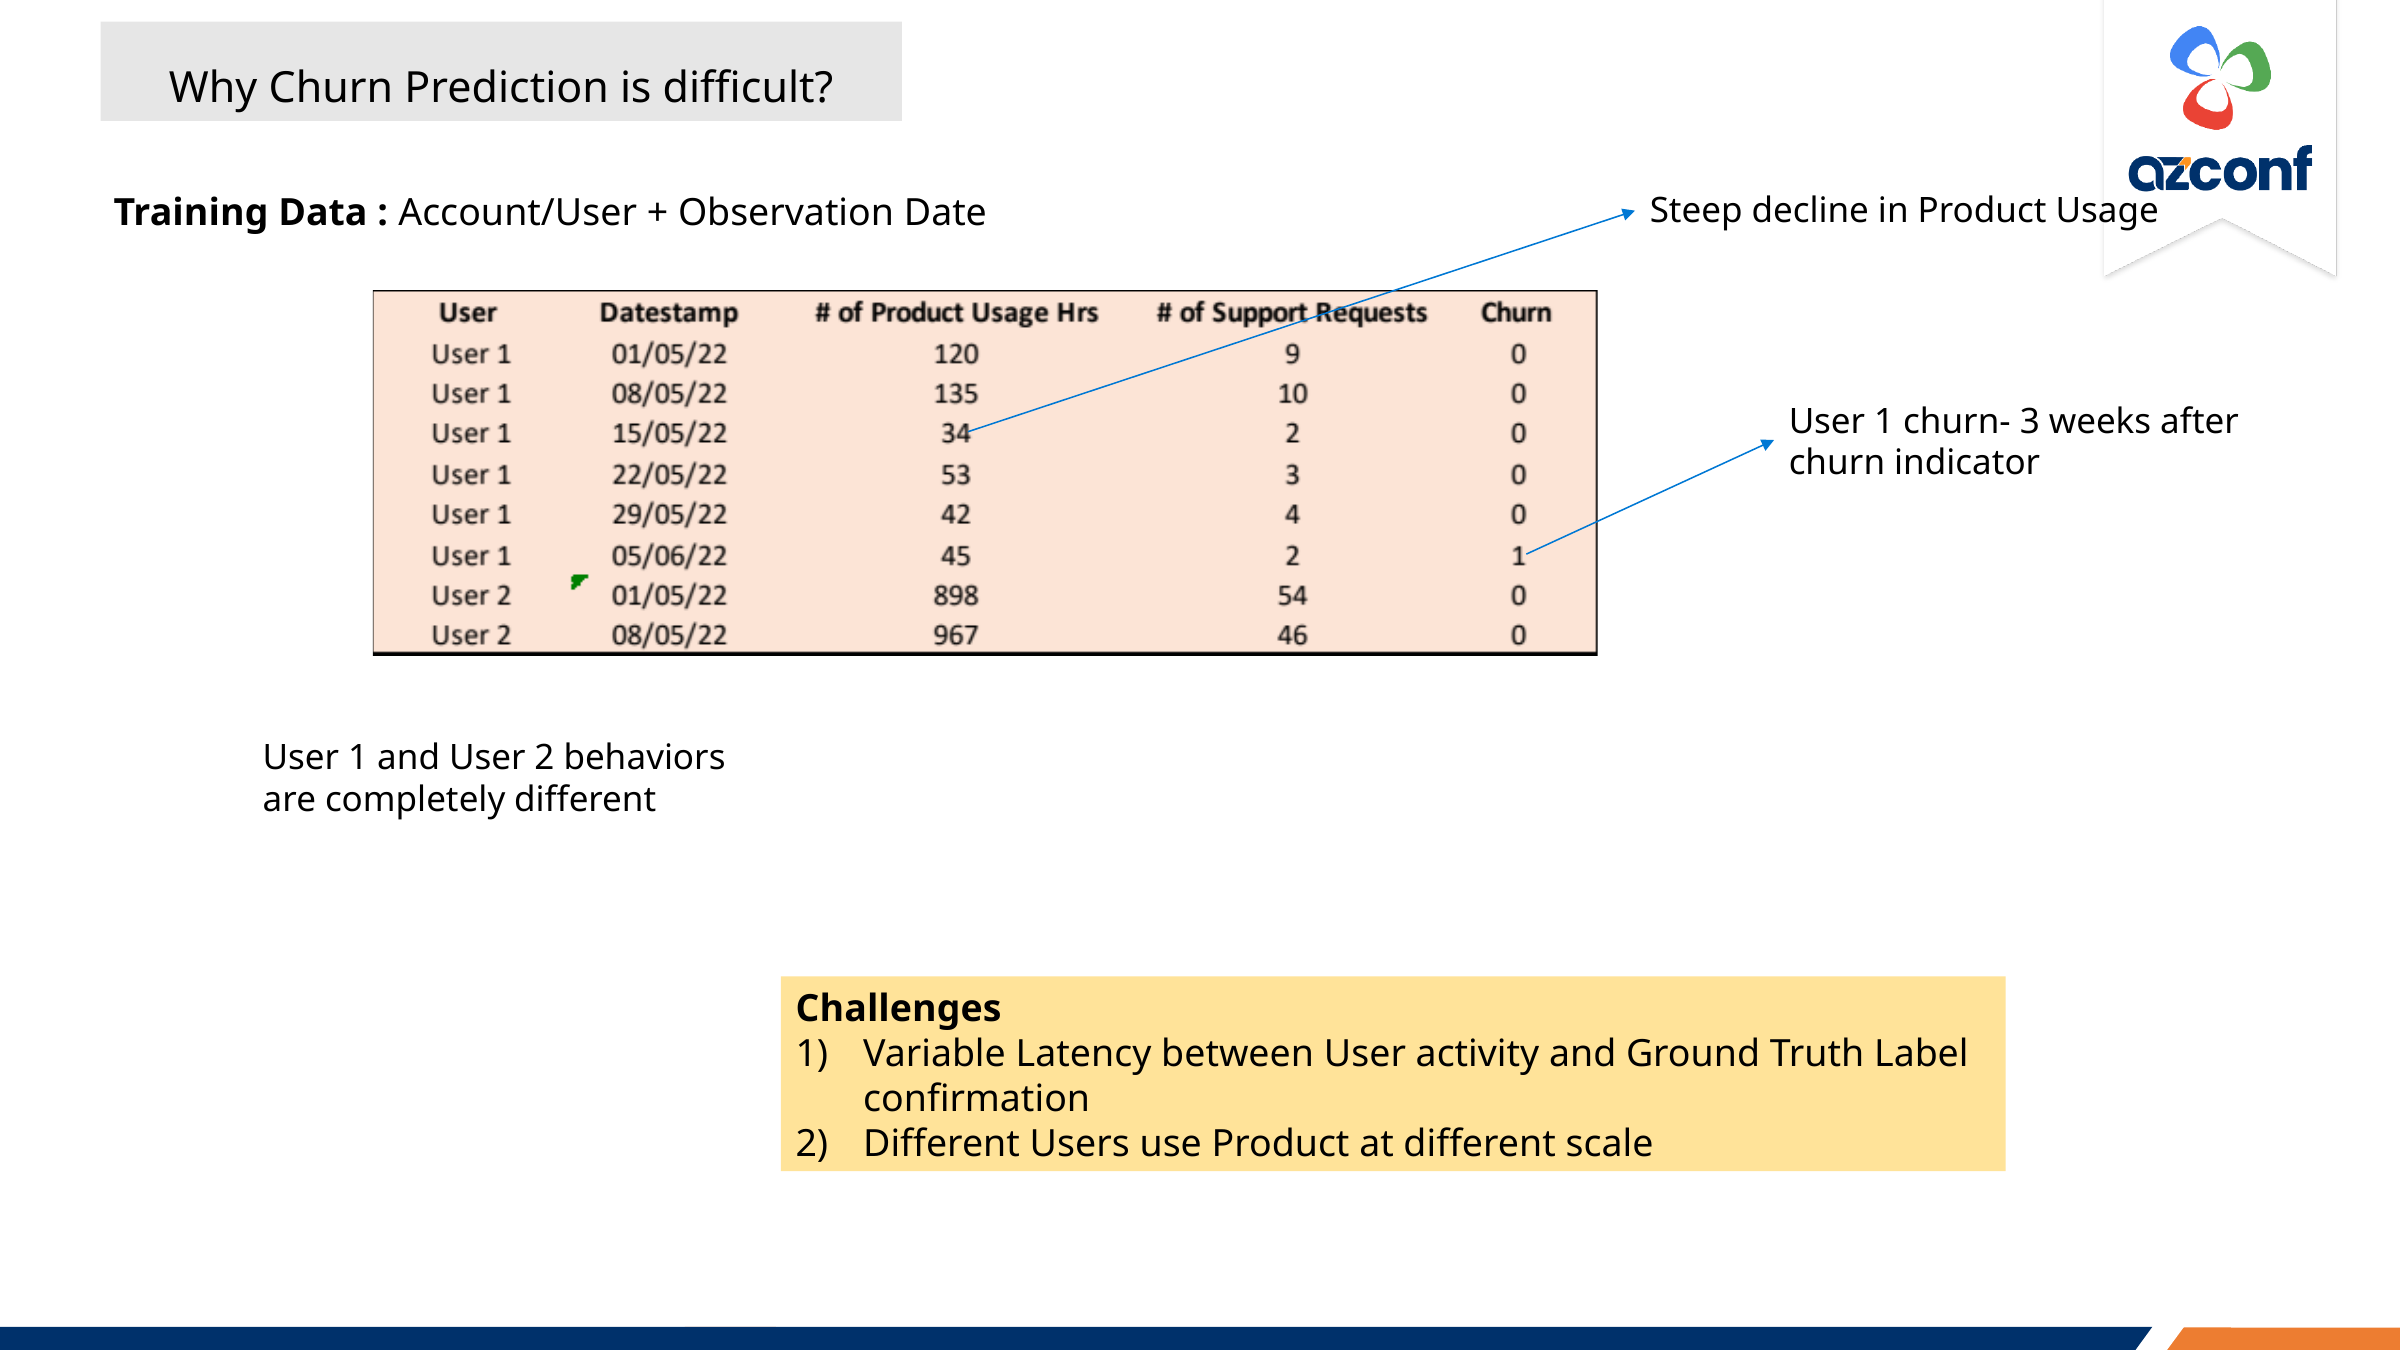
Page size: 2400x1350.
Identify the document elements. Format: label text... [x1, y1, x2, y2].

picture [2095, 0, 2345, 288]
picture [372, 290, 1599, 656]
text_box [1526, 440, 1775, 555]
text_box User 1 churn- 3 weeks after churn indicator [1774, 390, 2280, 490]
text_box Challenges Variable Latency between User activity and Ground Truth Label confirmation Different Users use Product at different scale [780, 976, 2006, 1172]
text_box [967, 210, 1636, 432]
text_box Training Data : Account/User + Observation Date [98, 180, 1090, 241]
text_box Why Churn Prediction is difficult? [100, 21, 902, 121]
text_box User 1 and User 2 behaviors are completely different [247, 726, 802, 826]
text_box Steep decline in Product Usage [1635, 180, 2229, 238]
